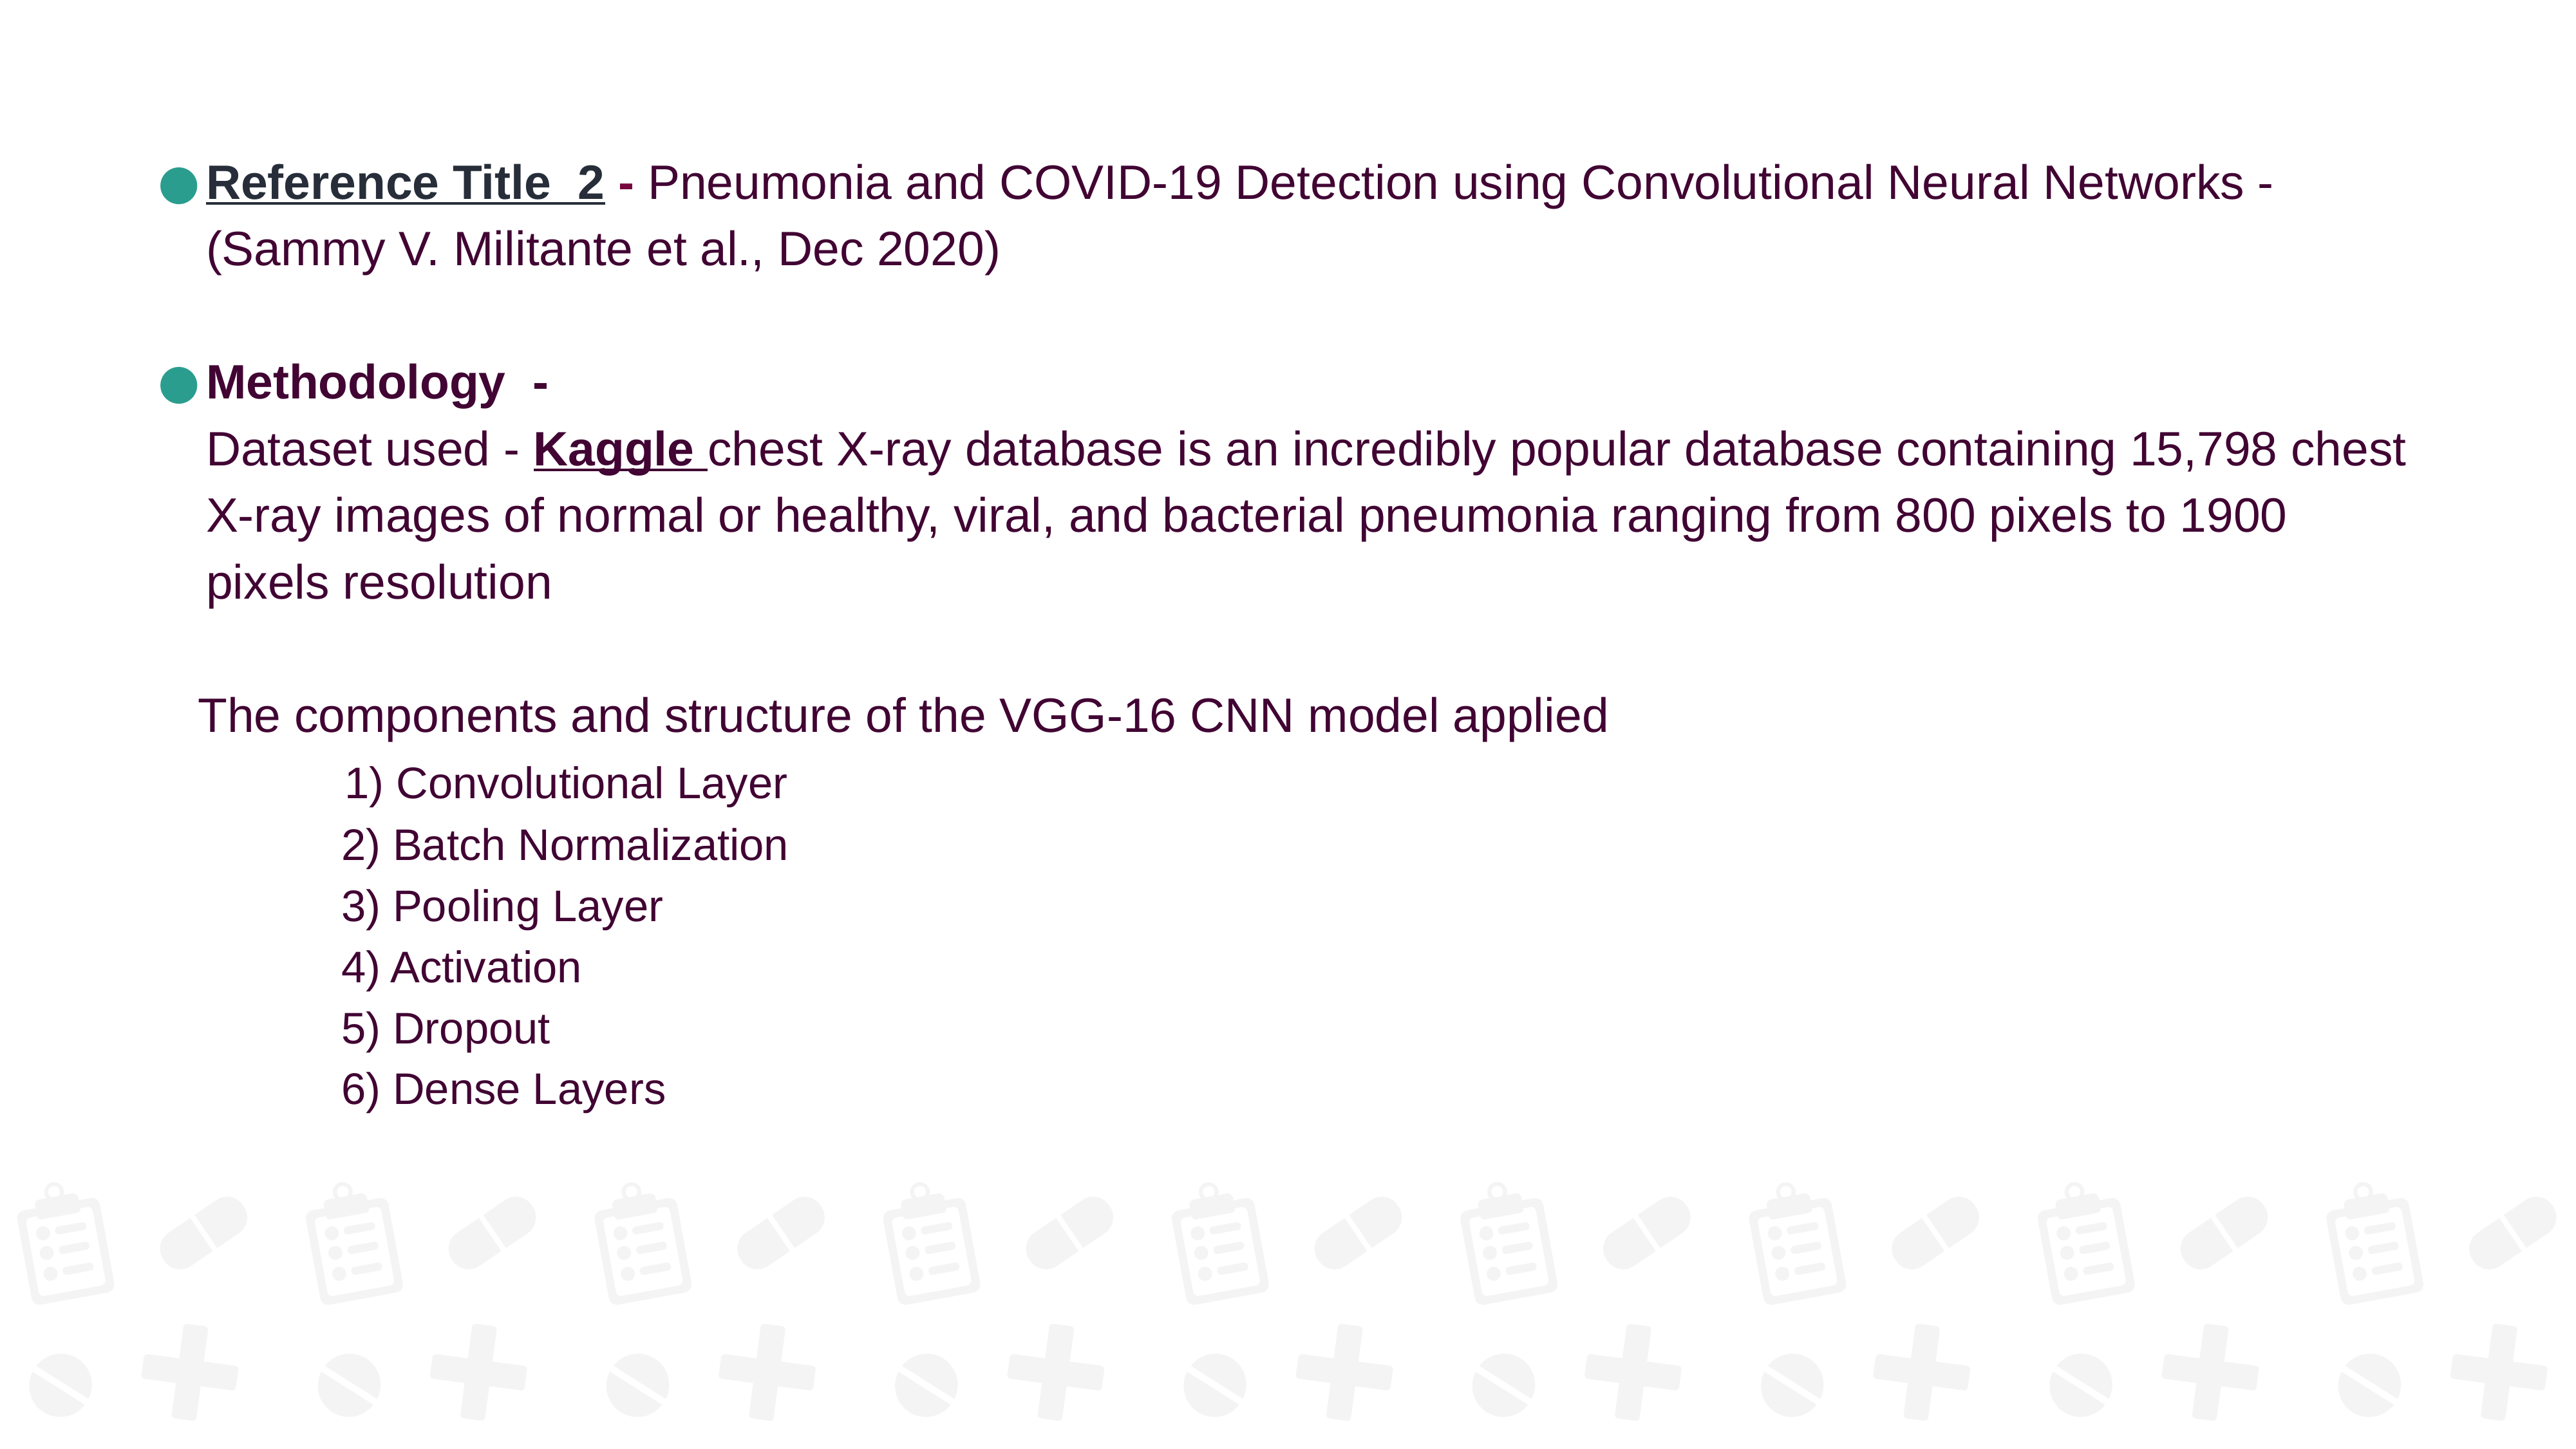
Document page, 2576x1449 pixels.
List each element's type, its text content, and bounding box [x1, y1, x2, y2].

text_box Reference Title 2 - Pneumonia and COVID-19 Detection using Convolutional Neural Networks - (Sammy V. Militante et al., Dec 2020) Methodology - Dataset used - Kaggle chest X-ray database is an incredibly popular database containing 15,798 chest X-ray images of normal or healthy, viral, and bacterial pneumonia ranging from 800 pixels to 1900 pixels resolution The components and structure of the VGG-16 CNN model applied 1) Convolutional Layer 2) Batch Normalization 3) Pooling Layer 4) Activation 5) Dropout 6) Dense Layers [158, 142, 2418, 1052]
